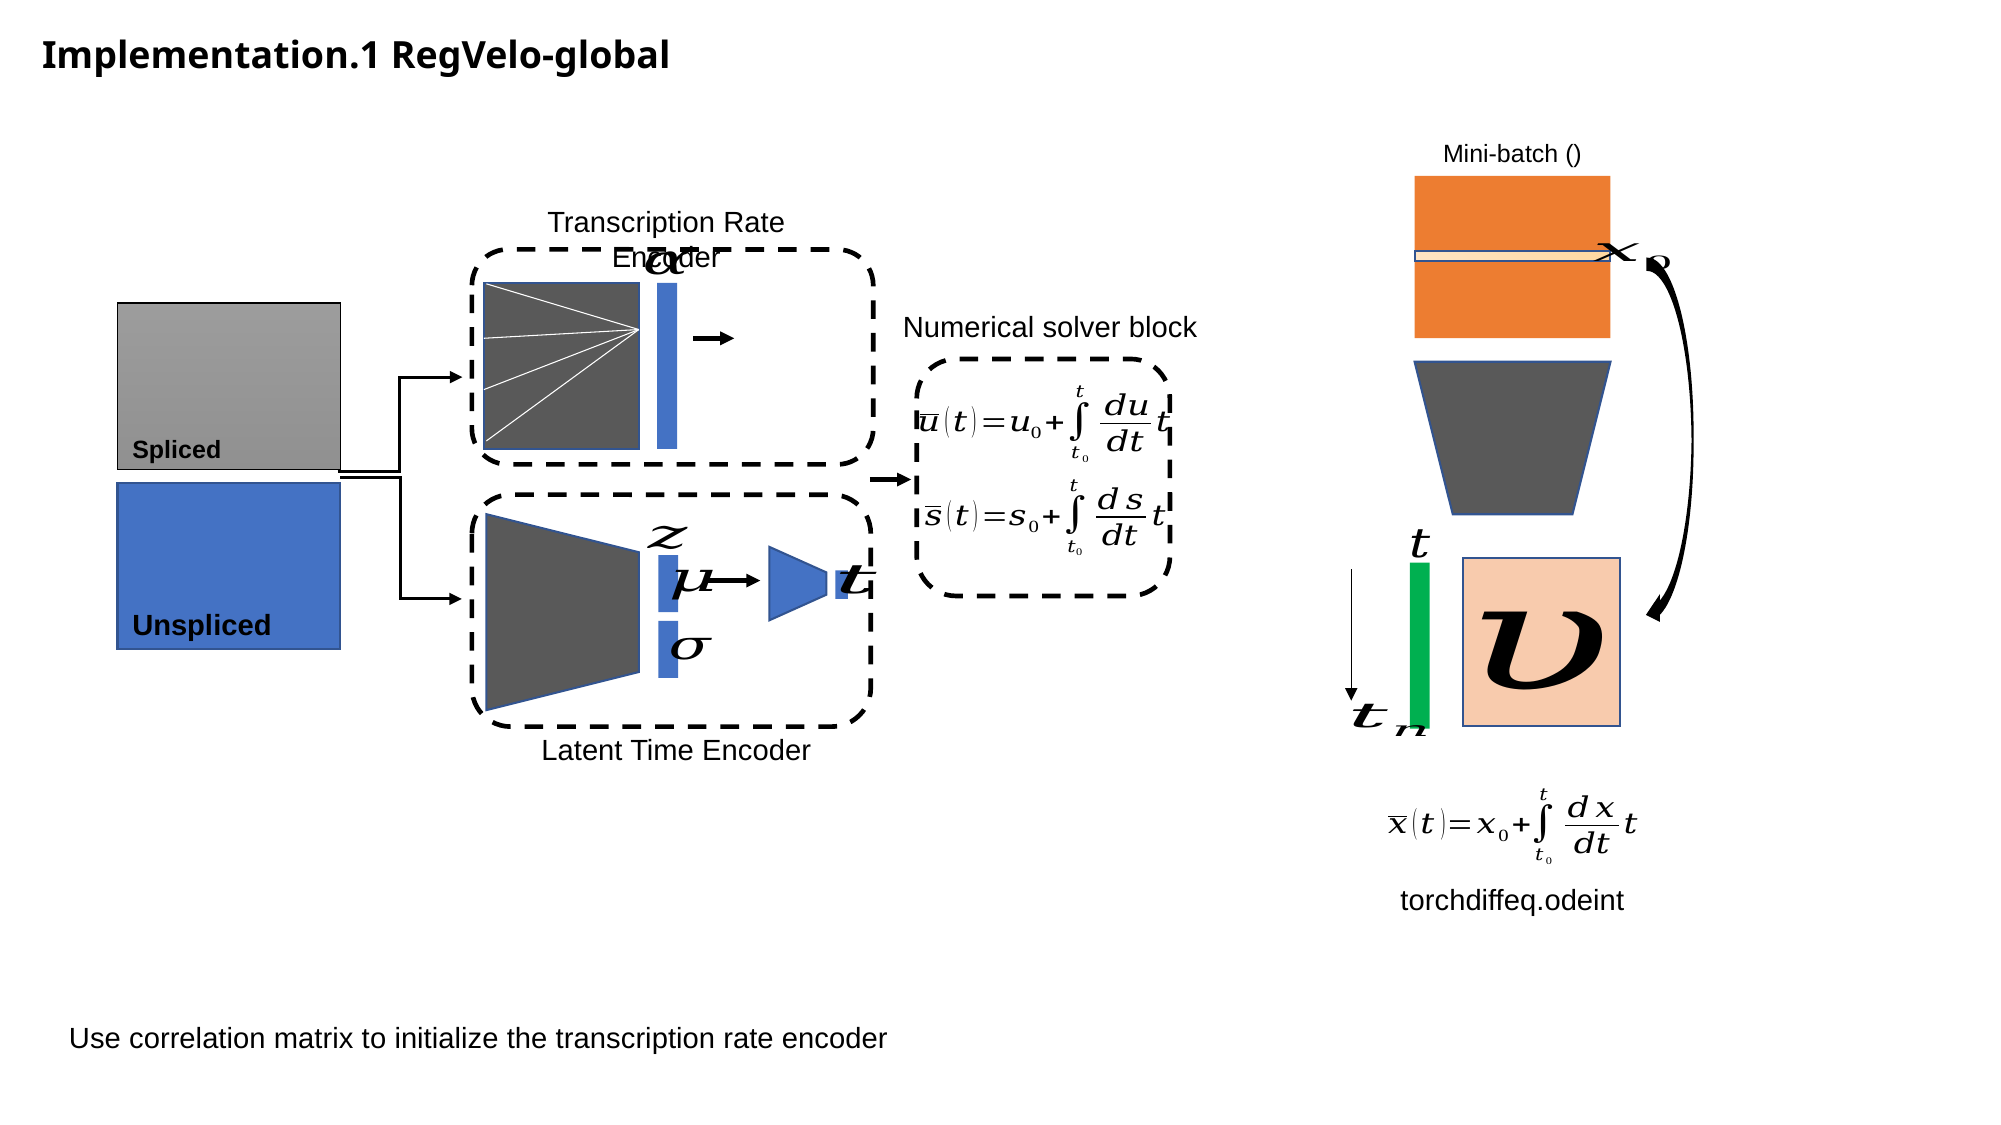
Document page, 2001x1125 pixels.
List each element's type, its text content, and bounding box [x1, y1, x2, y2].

text_box [915, 357, 1171, 598]
text_box torchdiffeq.odeint [1326, 874, 1699, 924]
text_box Unspliced [117, 598, 316, 649]
text_box Latent Time Encoder [514, 723, 839, 774]
text_box Implementation.1 RegVelo-global [27, 23, 962, 84]
text_box [116, 482, 341, 650]
text_box [1414, 262, 1611, 339]
text_box Numerical solver block [887, 300, 1213, 351]
text_box [1414, 250, 1611, 262]
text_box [486, 390, 639, 441]
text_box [483, 339, 639, 390]
text_box [470, 255, 875, 466]
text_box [337, 377, 463, 472]
text_box Use correlation matrix to initialize the transcription rate encoder [54, 1011, 1303, 1062]
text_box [486, 283, 639, 330]
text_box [340, 477, 462, 599]
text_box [483, 329, 639, 339]
text_box Transcription Rate Encoder [474, 196, 859, 281]
text_box [1414, 175, 1611, 250]
text_box Spliced [117, 426, 316, 471]
text_box [1409, 561, 1431, 730]
text_box [1413, 360, 1612, 516]
text_box [1645, 257, 1694, 622]
text_box [117, 302, 341, 470]
text_box [470, 493, 872, 728]
